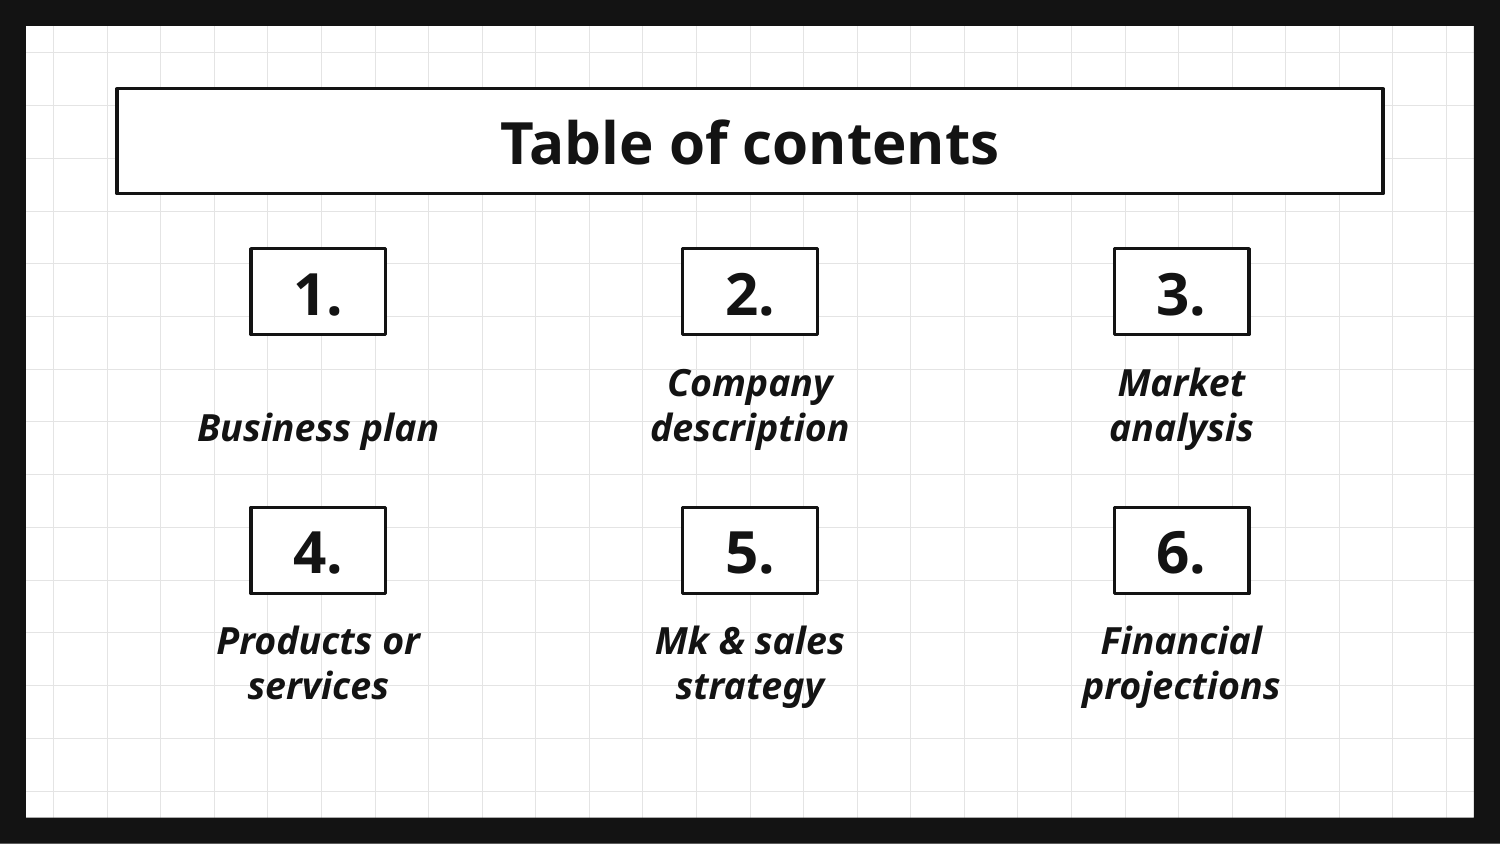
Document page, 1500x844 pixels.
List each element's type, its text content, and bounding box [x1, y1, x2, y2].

subtitle Market analysis [1028, 344, 1335, 464]
subtitle Financial projections [1028, 603, 1335, 723]
title 1. [249, 247, 387, 336]
title 3. [1113, 247, 1251, 336]
title 2. [681, 247, 819, 336]
title 5. [681, 506, 819, 595]
title Table of contents [115, 87, 1385, 195]
title 4. [249, 506, 387, 595]
subtitle Business plan [165, 344, 472, 464]
subtitle Products or services [165, 603, 472, 723]
subtitle Company description [597, 344, 903, 464]
subtitle Mk & sales strategy [597, 603, 903, 723]
title 6. [1113, 506, 1251, 595]
